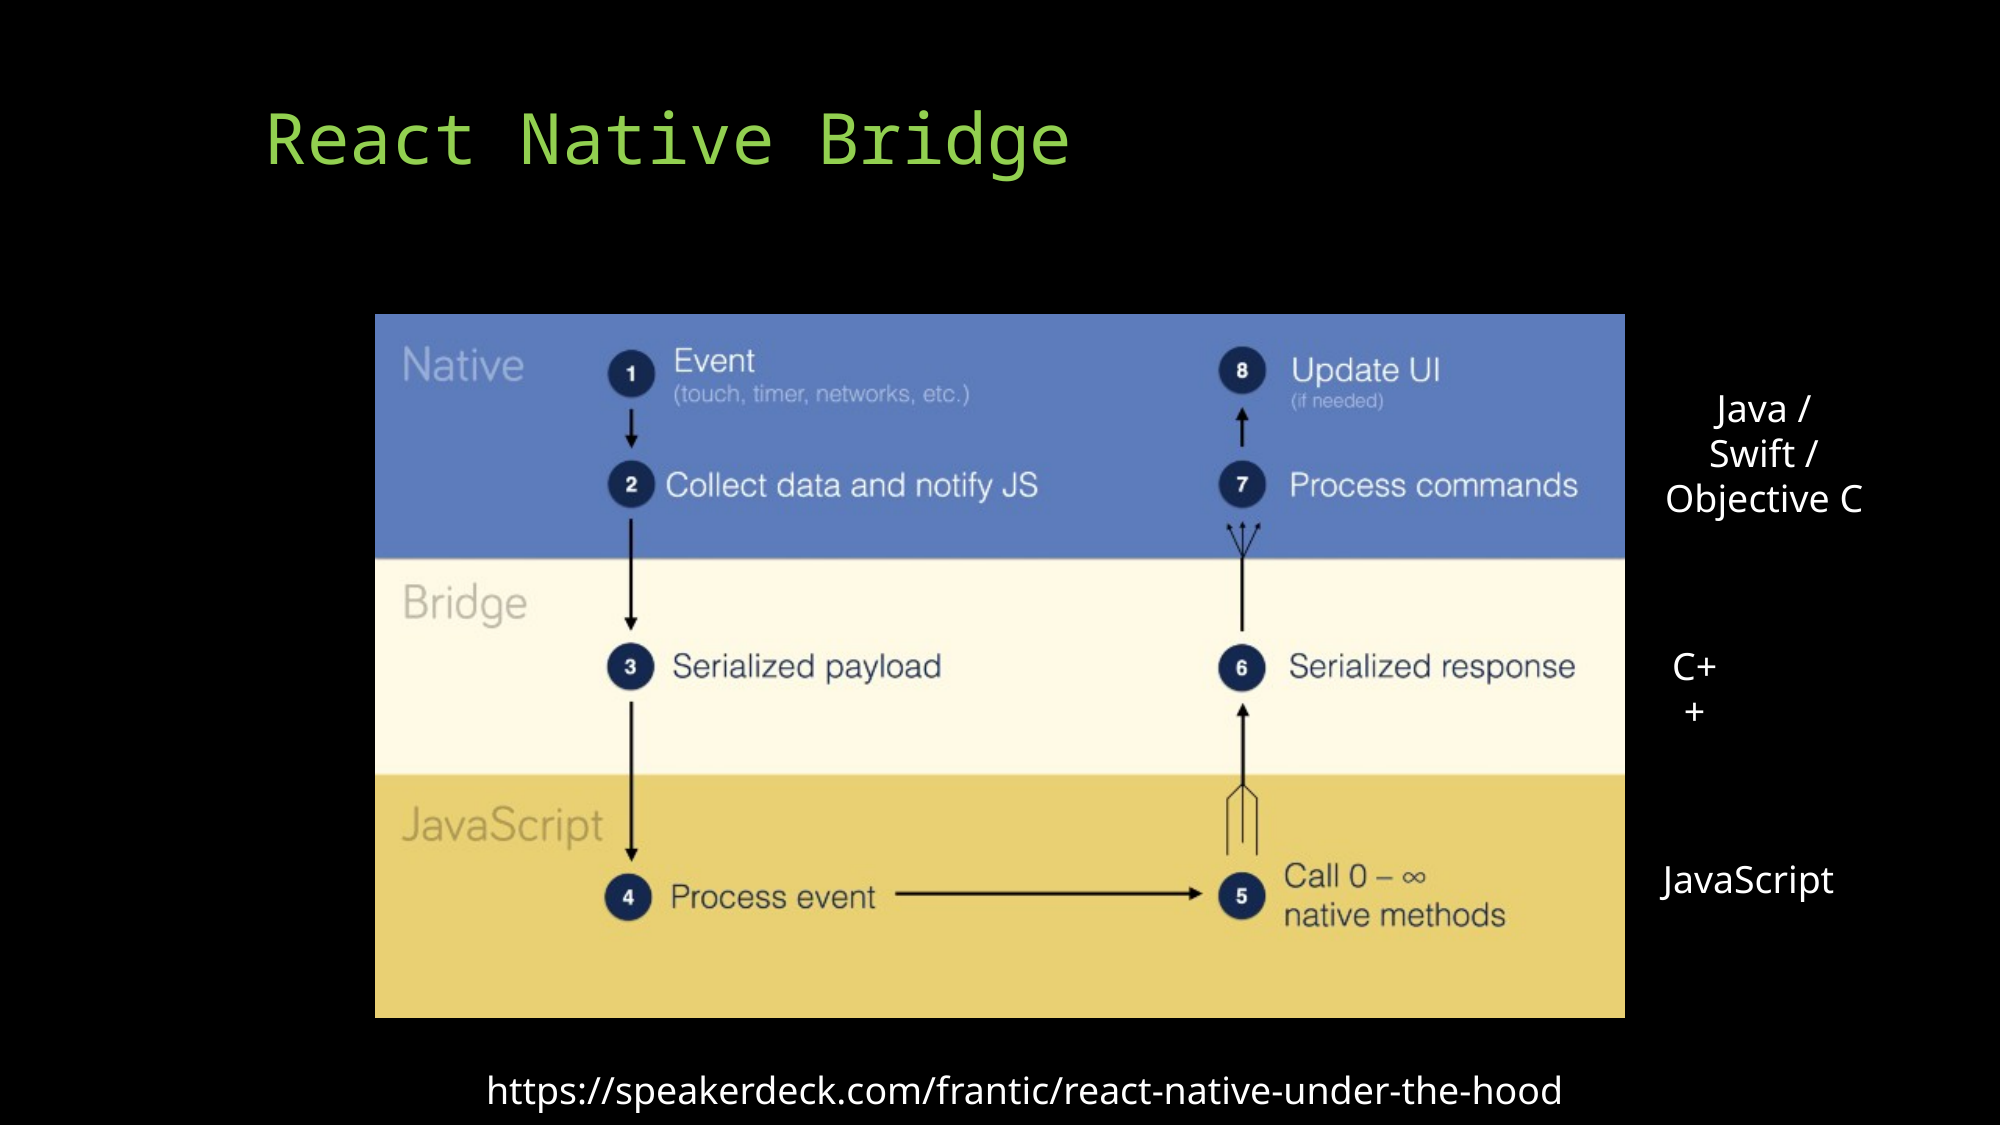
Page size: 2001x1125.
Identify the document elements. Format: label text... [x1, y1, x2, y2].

text_box C++ [1646, 635, 1743, 741]
text_box Java / Swift / Objective C [1645, 377, 1883, 528]
title React Native Bridge [249, 0, 1750, 188]
text_box JavaScript [1645, 848, 1852, 908]
text_box https://speakerdeck.com/frantic/react-native-under-the-hood [307, 1059, 1743, 1120]
picture [374, 314, 1625, 1018]
